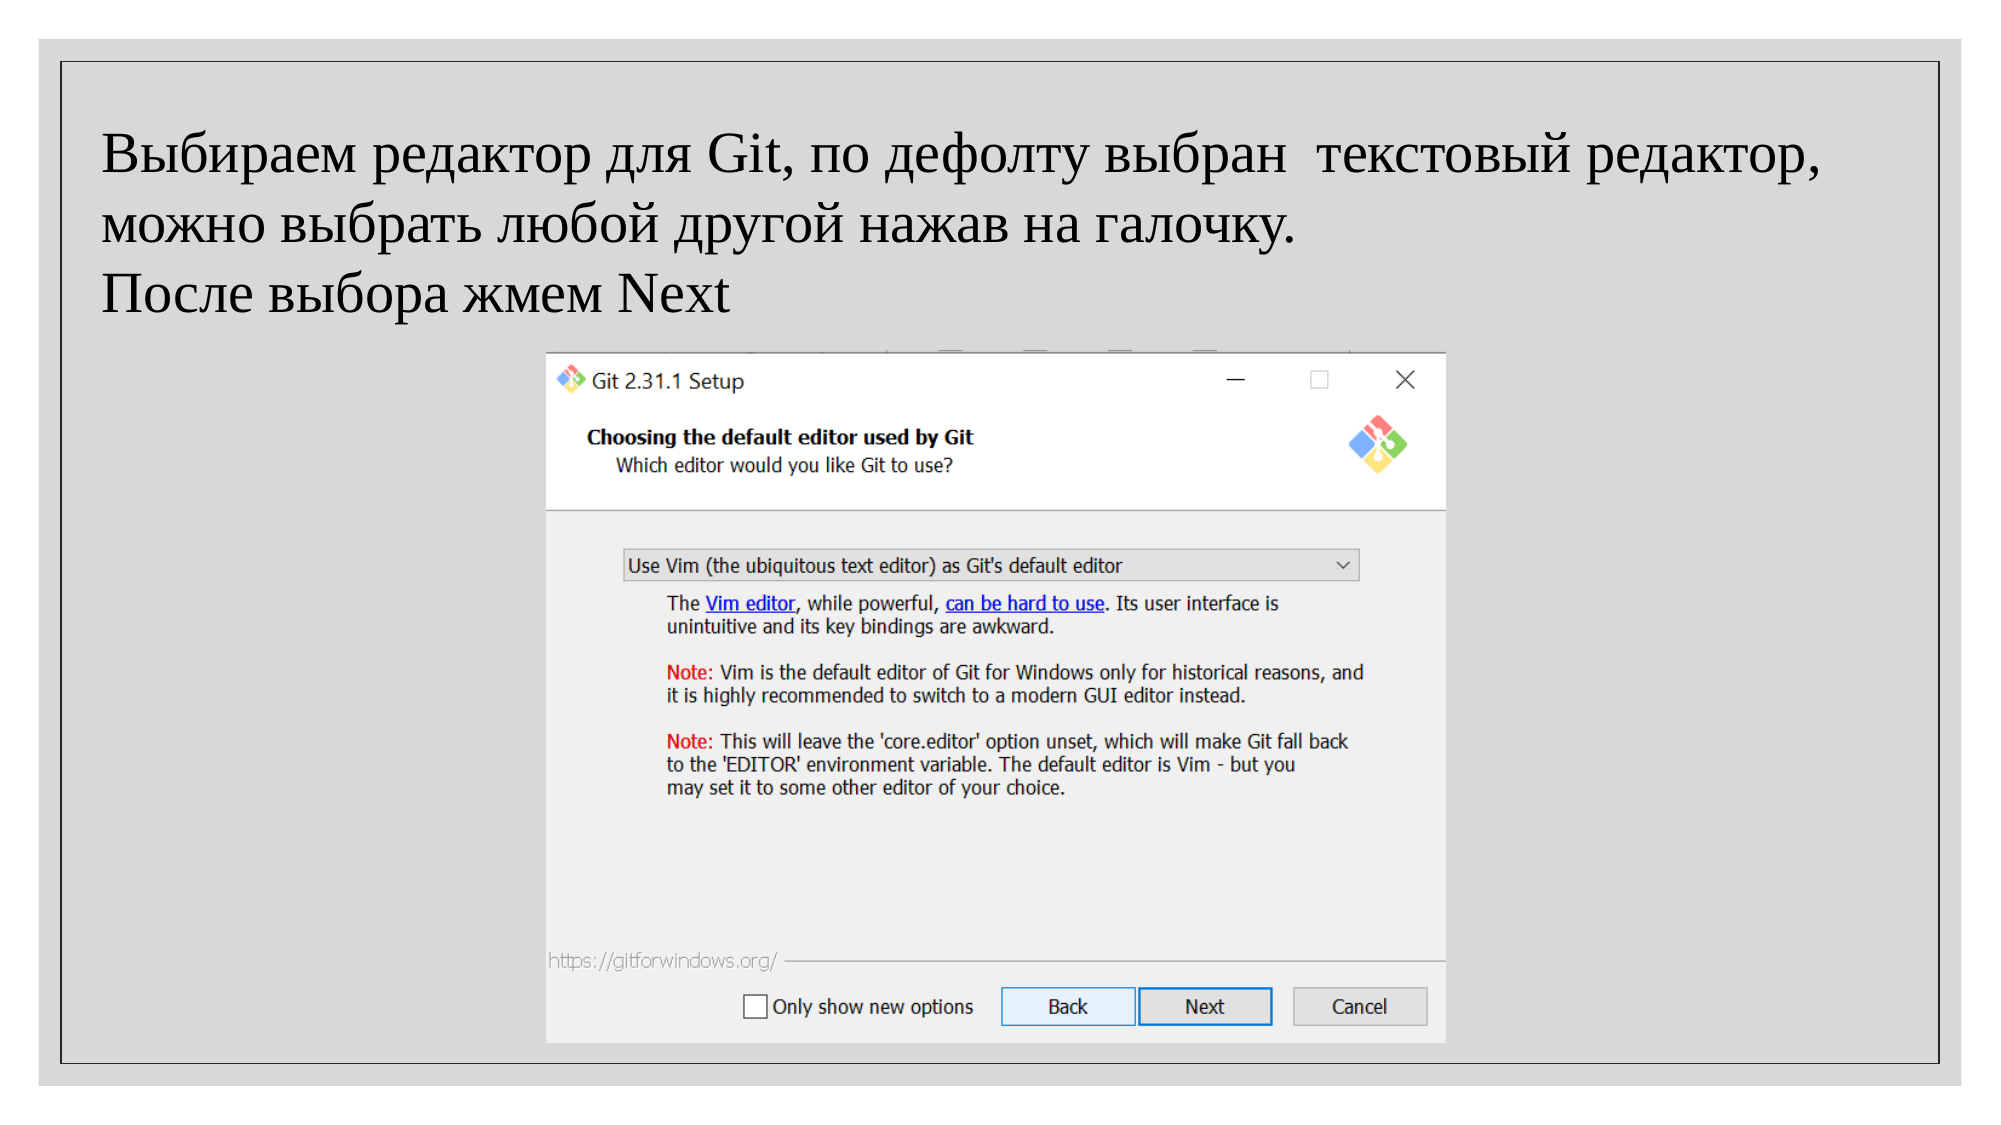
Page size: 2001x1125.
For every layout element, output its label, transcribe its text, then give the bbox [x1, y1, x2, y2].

text_box Выбираем редактор для Git, по дефолту выбран текстовый редактор, можно выбрать любой другой нажав на галочку. После выбора жмем Next [86, 106, 1906, 332]
picture [545, 350, 1446, 1044]
